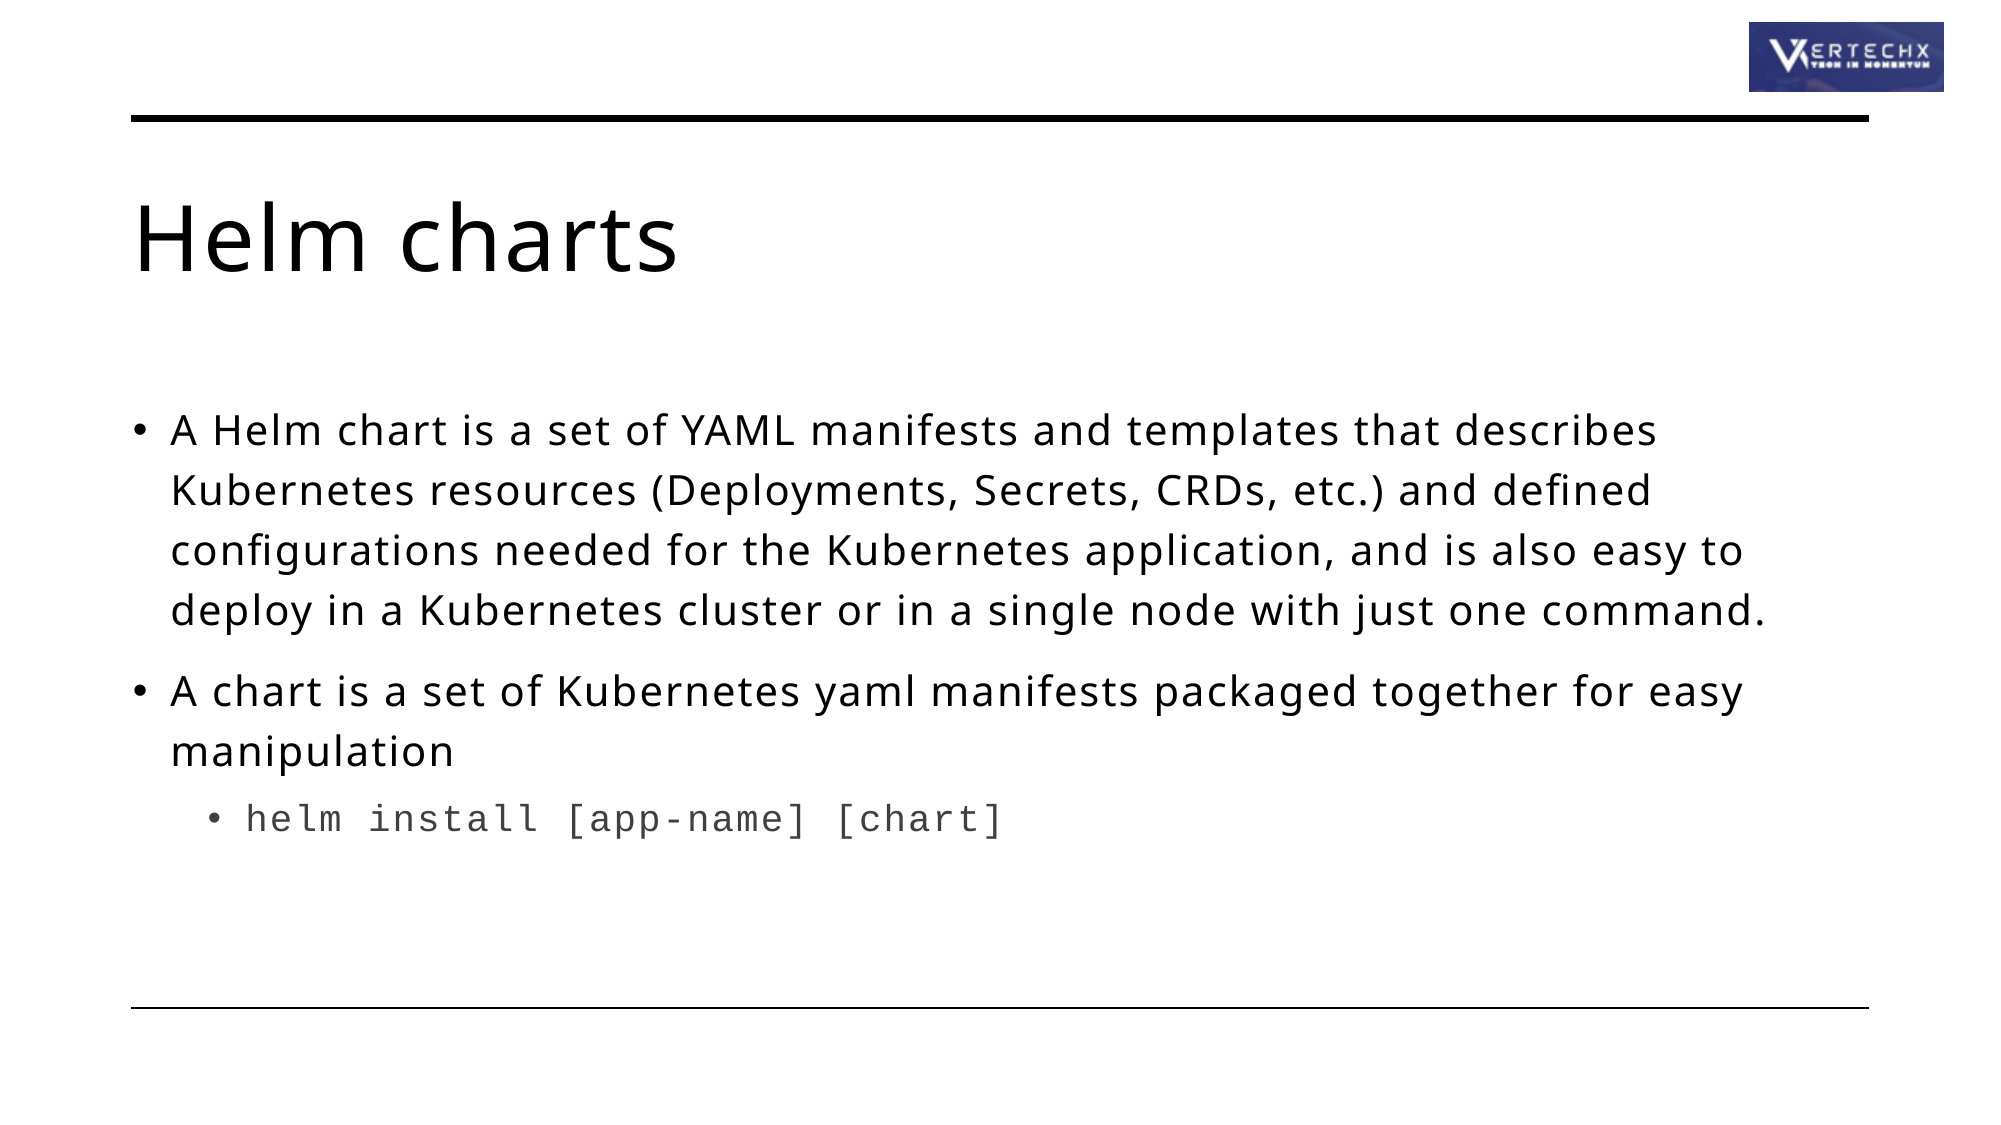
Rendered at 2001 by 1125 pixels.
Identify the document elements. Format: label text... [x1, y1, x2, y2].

title Helm charts [114, 151, 1869, 376]
picture [1749, 22, 1944, 92]
list A Helm chart is a set of YAML manifests and templates that describes Kubernetes resources (Deployments, Secrets, CRDs, etc.) and defined configurations needed for the Kubernetes application, and is also easy to deploy in a Kubernetes cluster or in a single node with just one command. A chart is a set of Kubernetes yaml manifests packaged together for easy manipulation helm install [app-name] [chart] [114, 376, 1869, 973]
